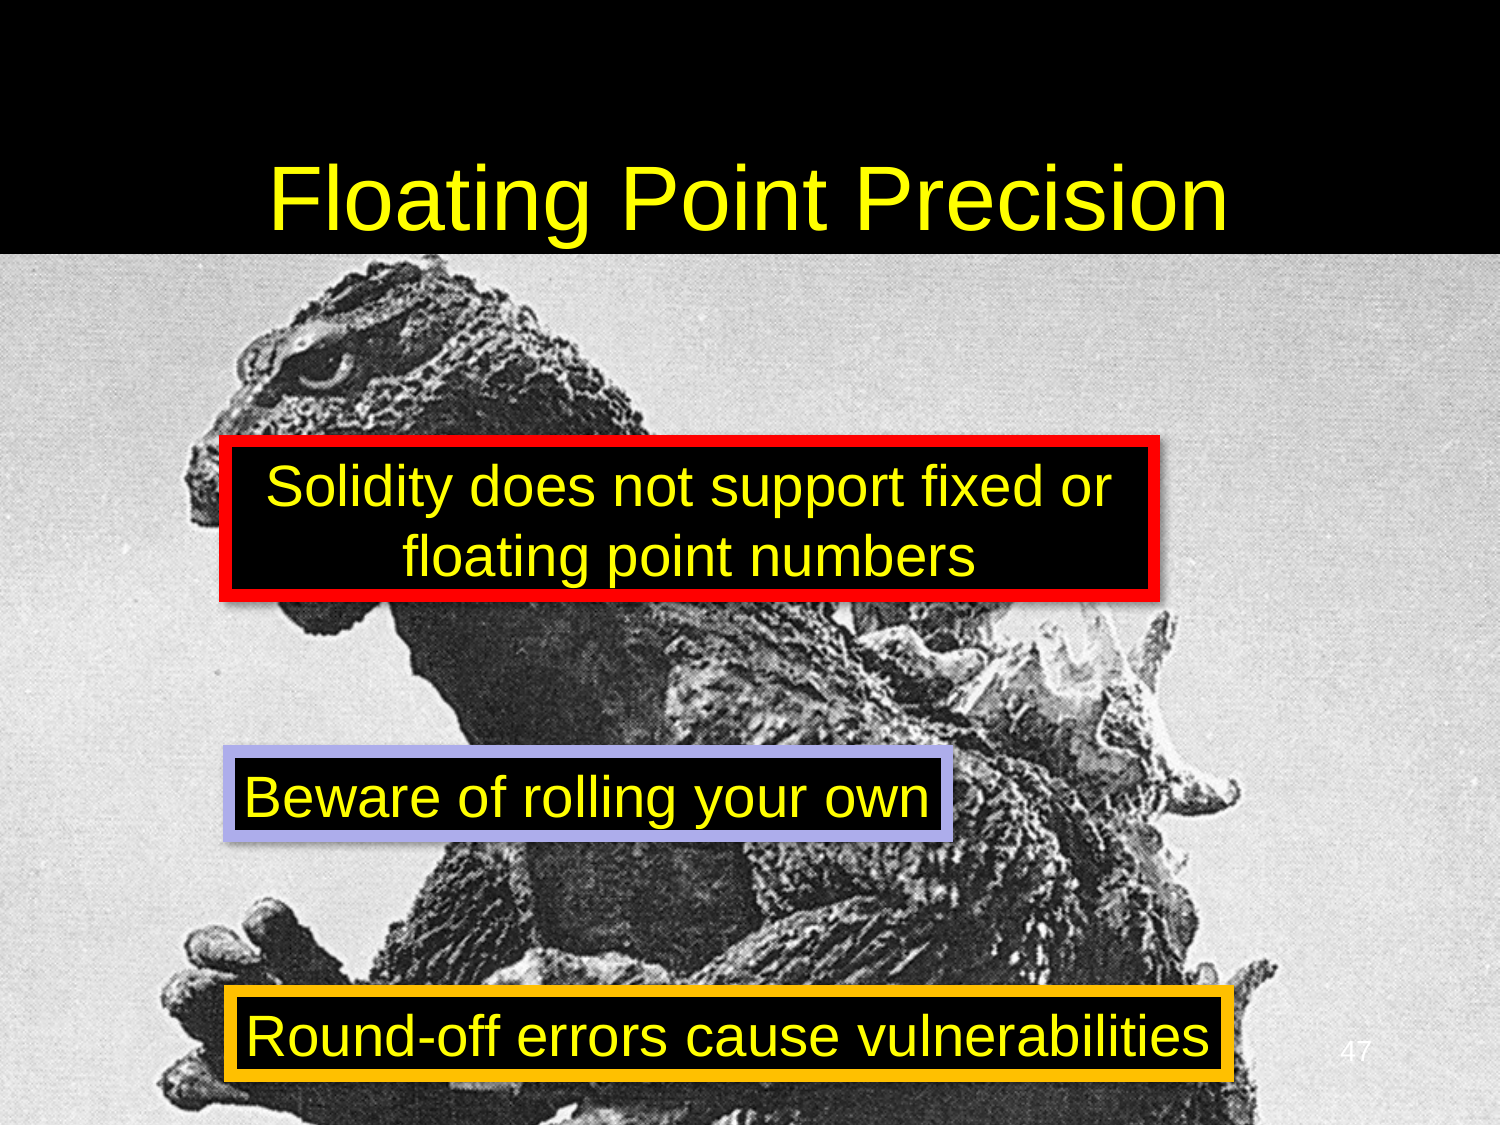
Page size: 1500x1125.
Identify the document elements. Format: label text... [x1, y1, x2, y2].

picture [0, 253, 1500, 1125]
title Floating Point Precision [112, 99, 1388, 252]
